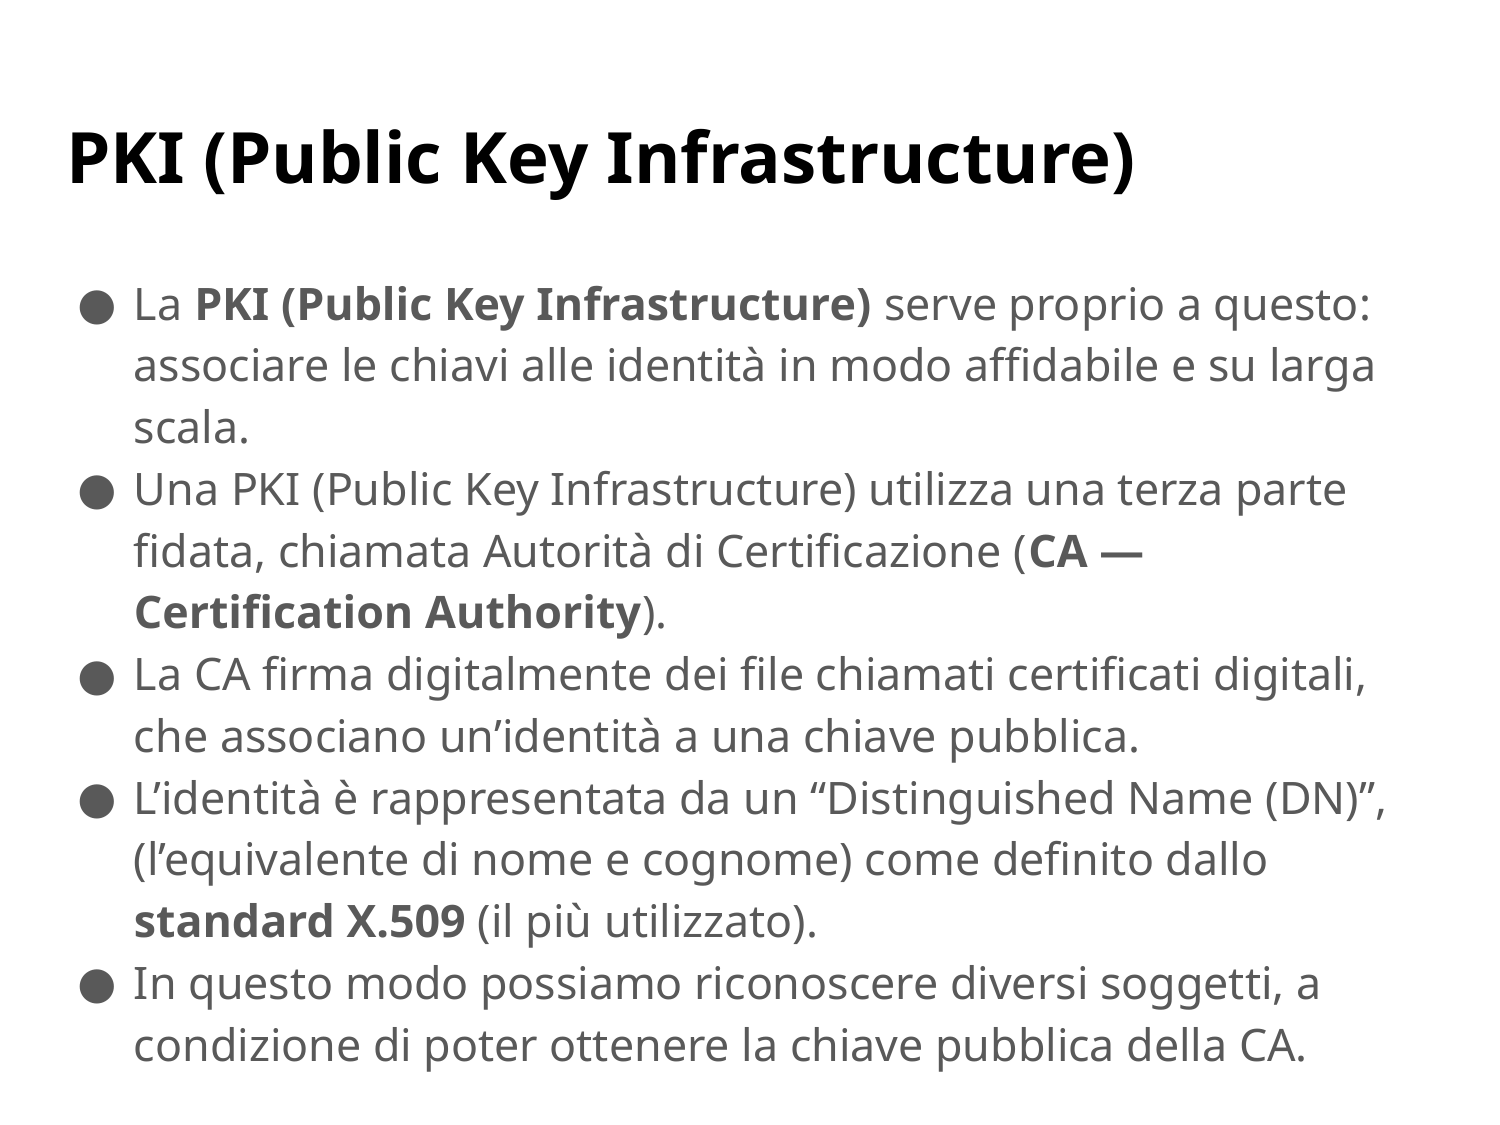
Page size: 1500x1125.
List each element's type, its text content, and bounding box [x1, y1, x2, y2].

list La PKI (Public Key Infrastructure) serve proprio a questo: associare le chiavi alle identità in modo affidabile e su larga scala. Una PKI (Public Key Infrastructure) utilizza una terza parte fidata, chiamata Autorità di Certificazione (CA — Certification Authority). La CA firma digitalmente dei file chiamati certificati digitali, che associano un’identità a una chiave pubblica. L’identità è rappresentata da un “Distinguished Name (DN)”, (l’equivalente di nome e cognome) come definito dallo standard X.509 (il più utilizzato). In questo modo possiamo riconoscere diversi soggetti, a condizione di poter ottenere la chiave pubblica della CA. [51, 252, 1449, 1086]
title PKI (Public Key Infrastructure) [51, 97, 1449, 223]
